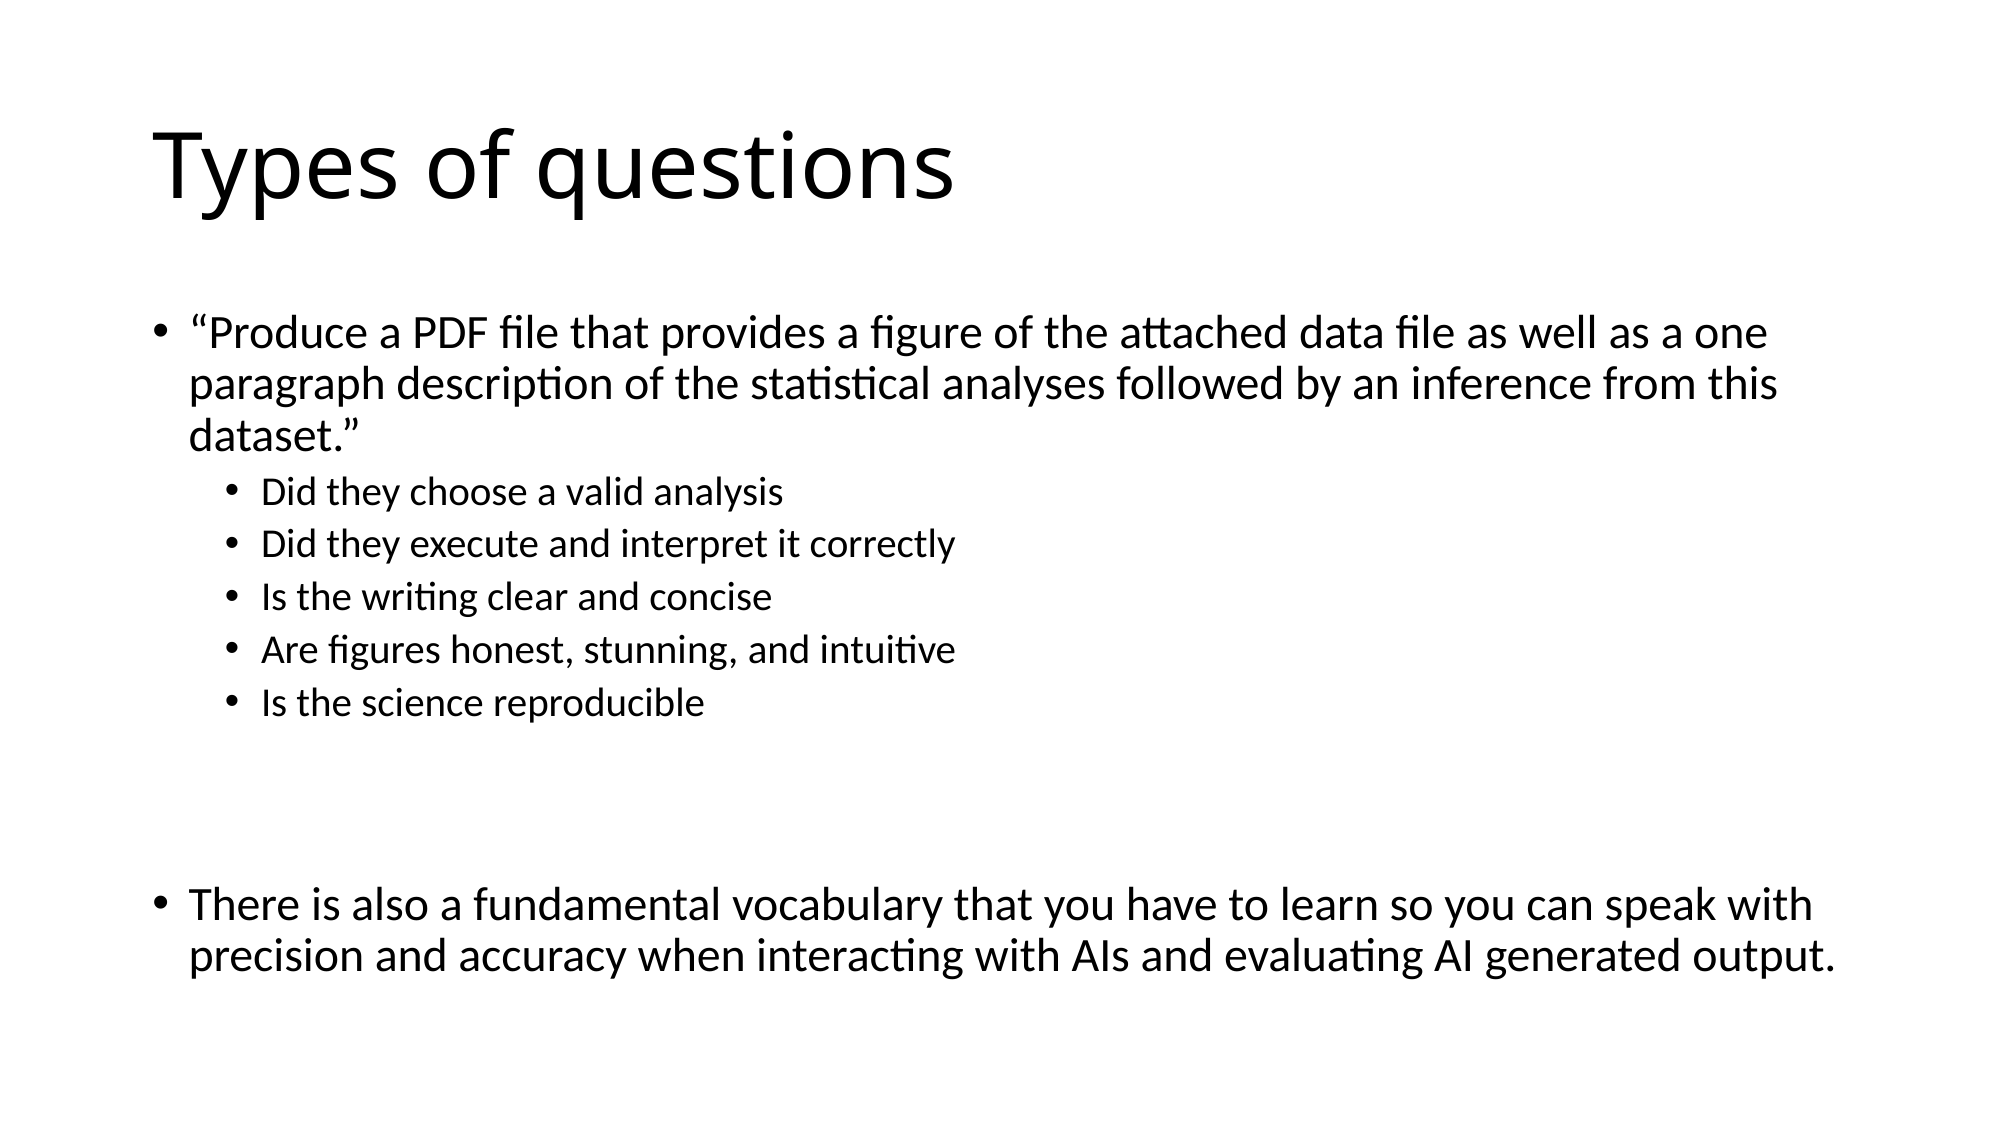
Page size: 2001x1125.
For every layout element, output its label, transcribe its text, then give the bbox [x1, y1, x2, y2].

list “Produce a PDF file that provides a figure of the attached data file as well as a one paragraph description of the statistical analyses followed by an inference from this dataset.” Did they choose a valid analysis Did they execute and interpret it correctly Is the writing clear and concise Are figures honest, stunning, and intuitive Is the science reproducible There is also a fundamental vocabulary that you have to learn so you can speak with precision and accuracy when interacting with AIs and evaluating AI generated output. [137, 299, 1863, 1014]
title Types of questions [137, 59, 1863, 278]
